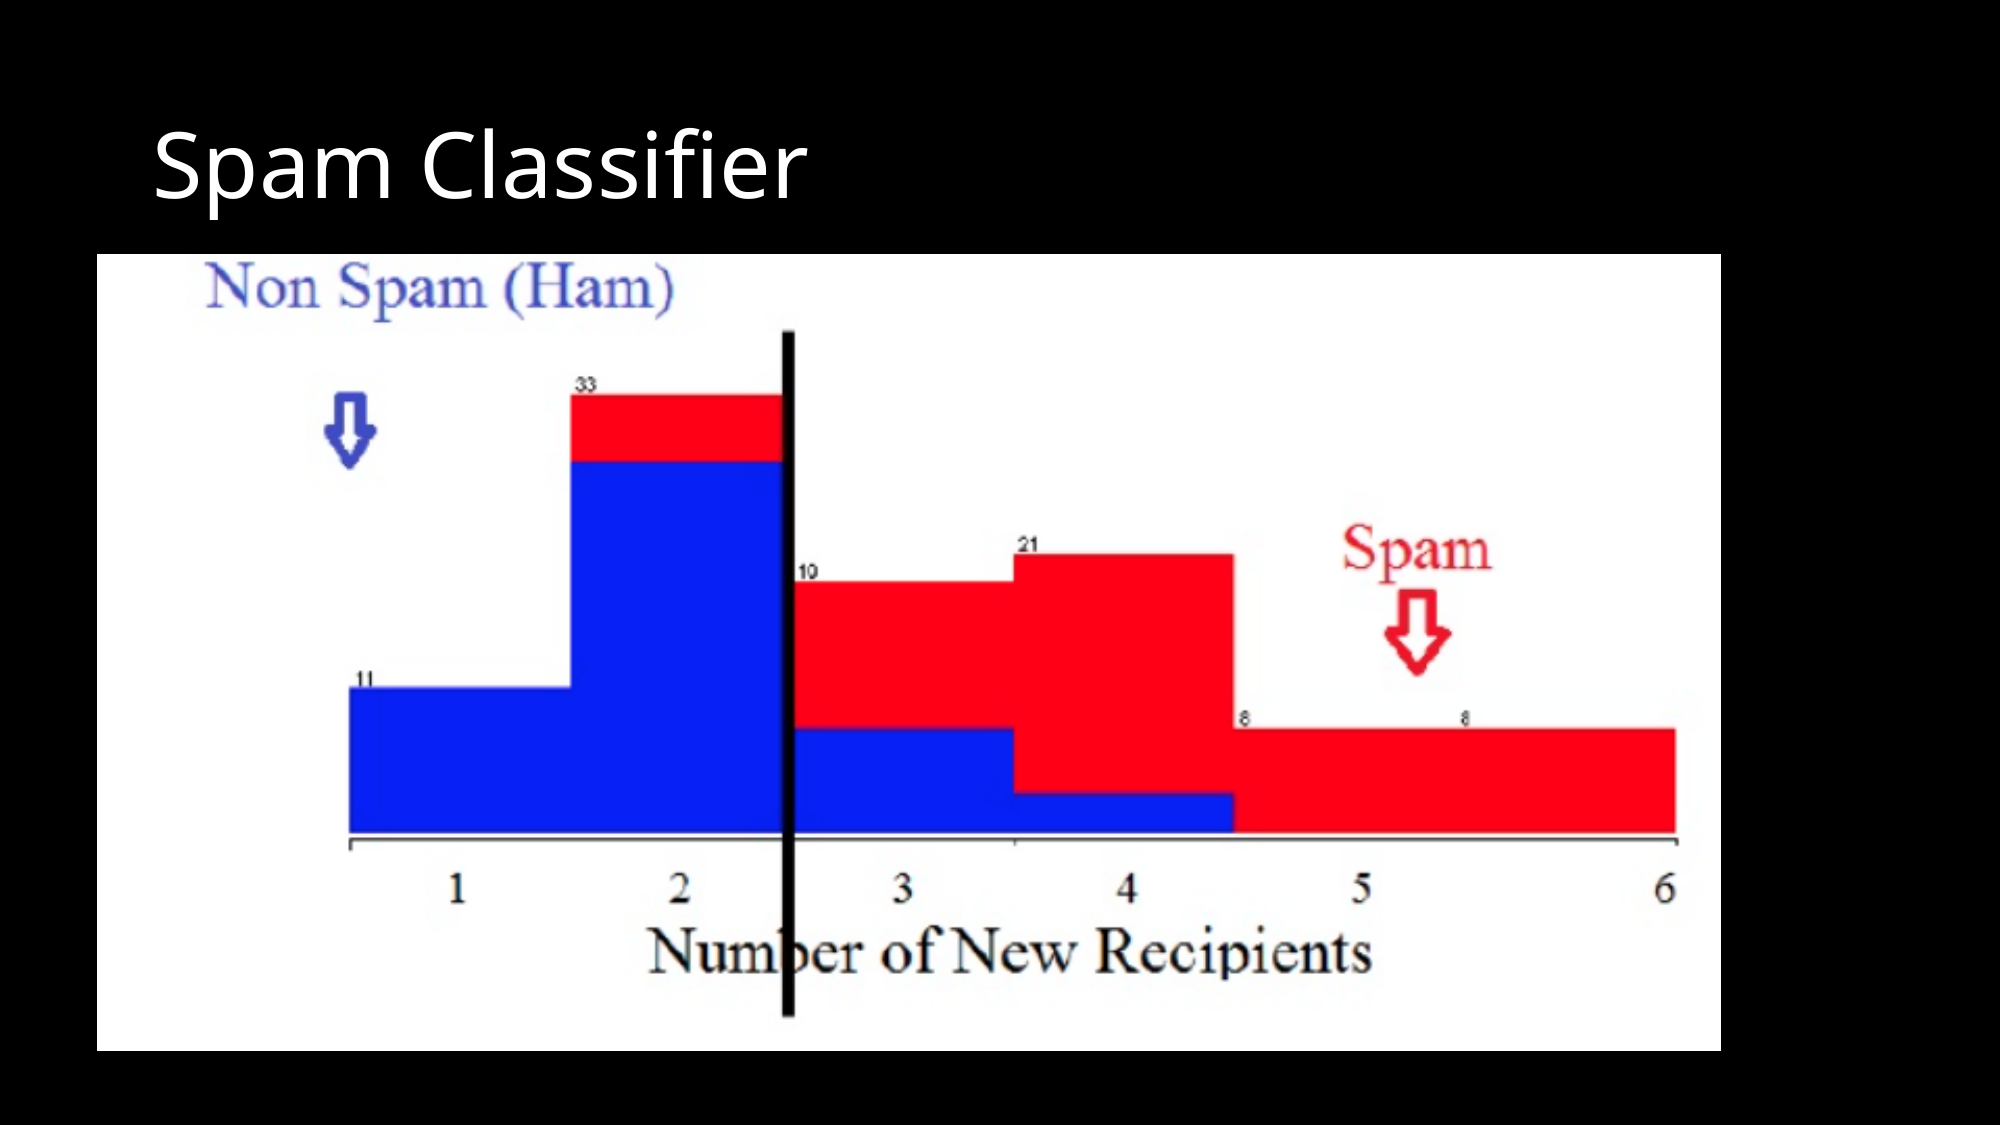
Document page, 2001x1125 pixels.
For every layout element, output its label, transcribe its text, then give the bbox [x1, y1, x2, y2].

picture [97, 254, 1721, 1051]
title Spam Classifier [137, 59, 1863, 278]
